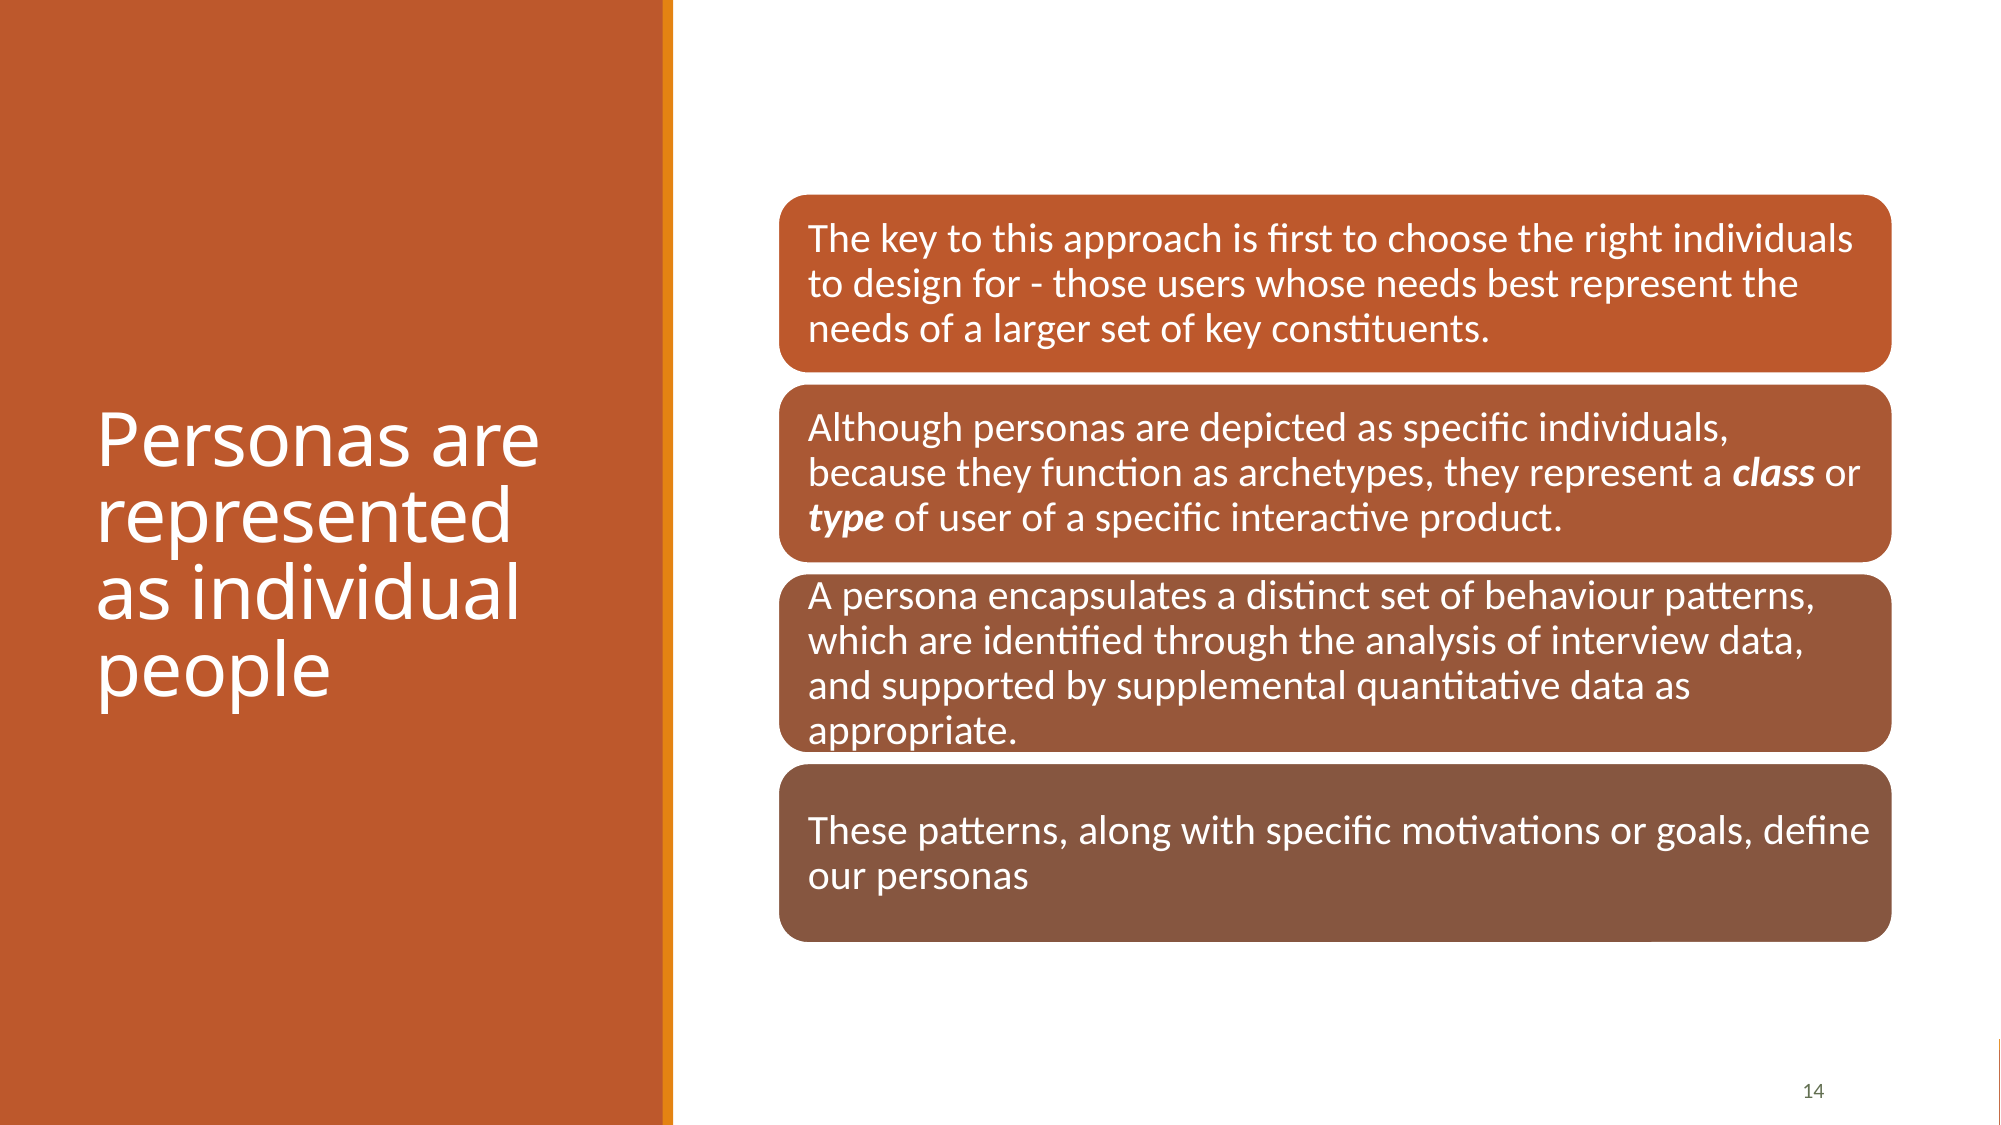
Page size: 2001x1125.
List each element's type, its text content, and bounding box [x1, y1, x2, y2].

text_box [674, 0, 2000, 1125]
text_box [661, 0, 674, 1125]
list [777, 104, 1894, 1033]
slide_number 14 [1660, 1059, 1840, 1120]
text_box [0, 0, 661, 1125]
title Personas are represented as individual people [80, 84, 587, 1032]
